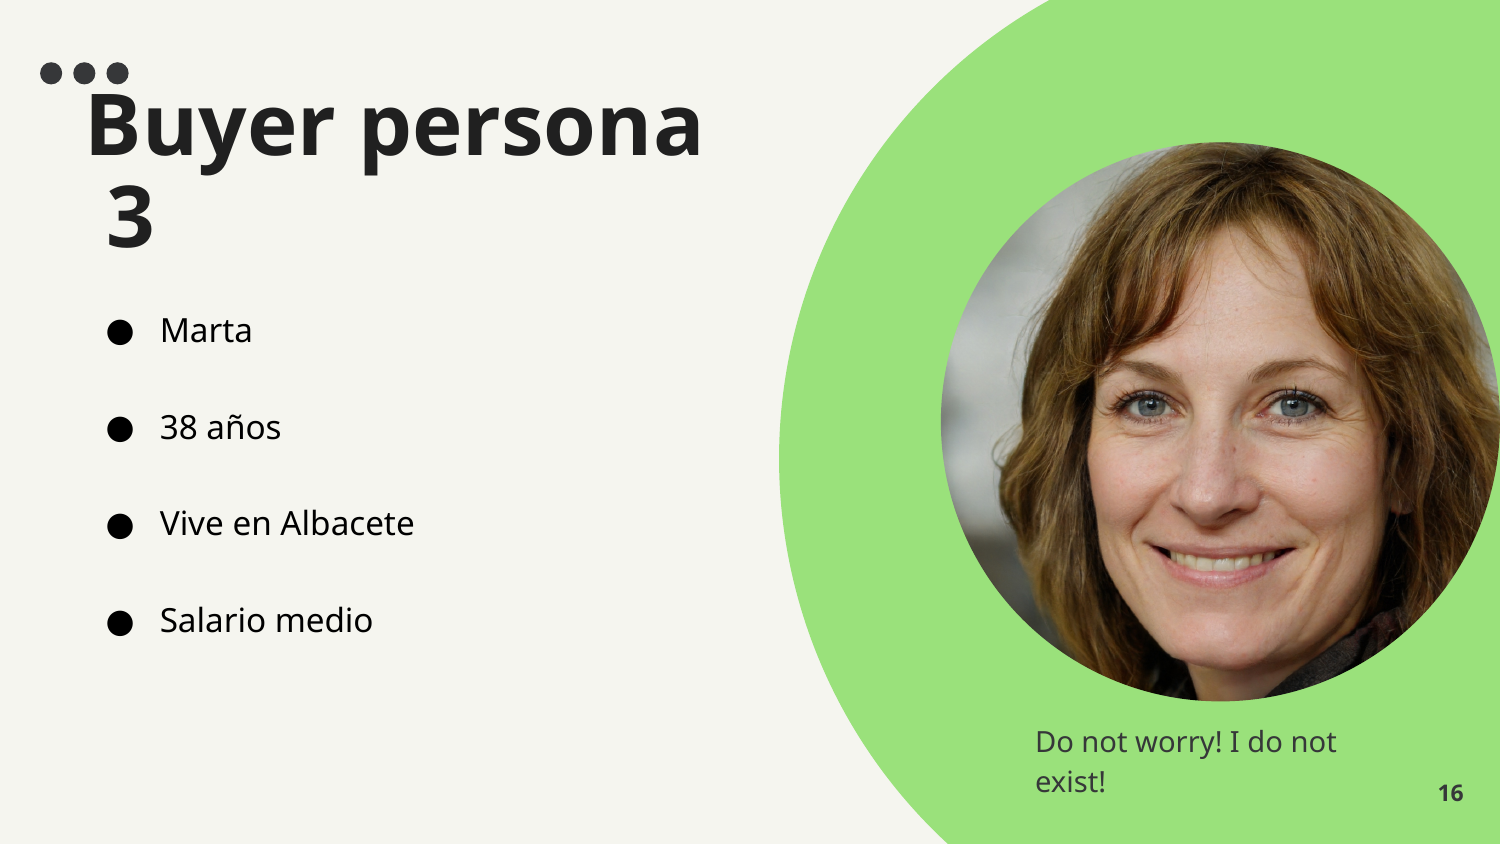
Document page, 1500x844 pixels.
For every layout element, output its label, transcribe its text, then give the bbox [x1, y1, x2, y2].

subtitle Do not worry! I do not exist! [1035, 718, 1406, 763]
subtitle 38 años [84, 399, 689, 444]
subtitle Marta [84, 303, 689, 348]
subtitle Salario medio [84, 593, 689, 638]
text_box [779, 0, 1500, 844]
subtitle Vive en Albacete [84, 496, 689, 541]
title Buyer persona 3 [84, 167, 722, 266]
picture [940, 141, 1500, 702]
slide_number ‹#› [1374, 779, 1464, 809]
